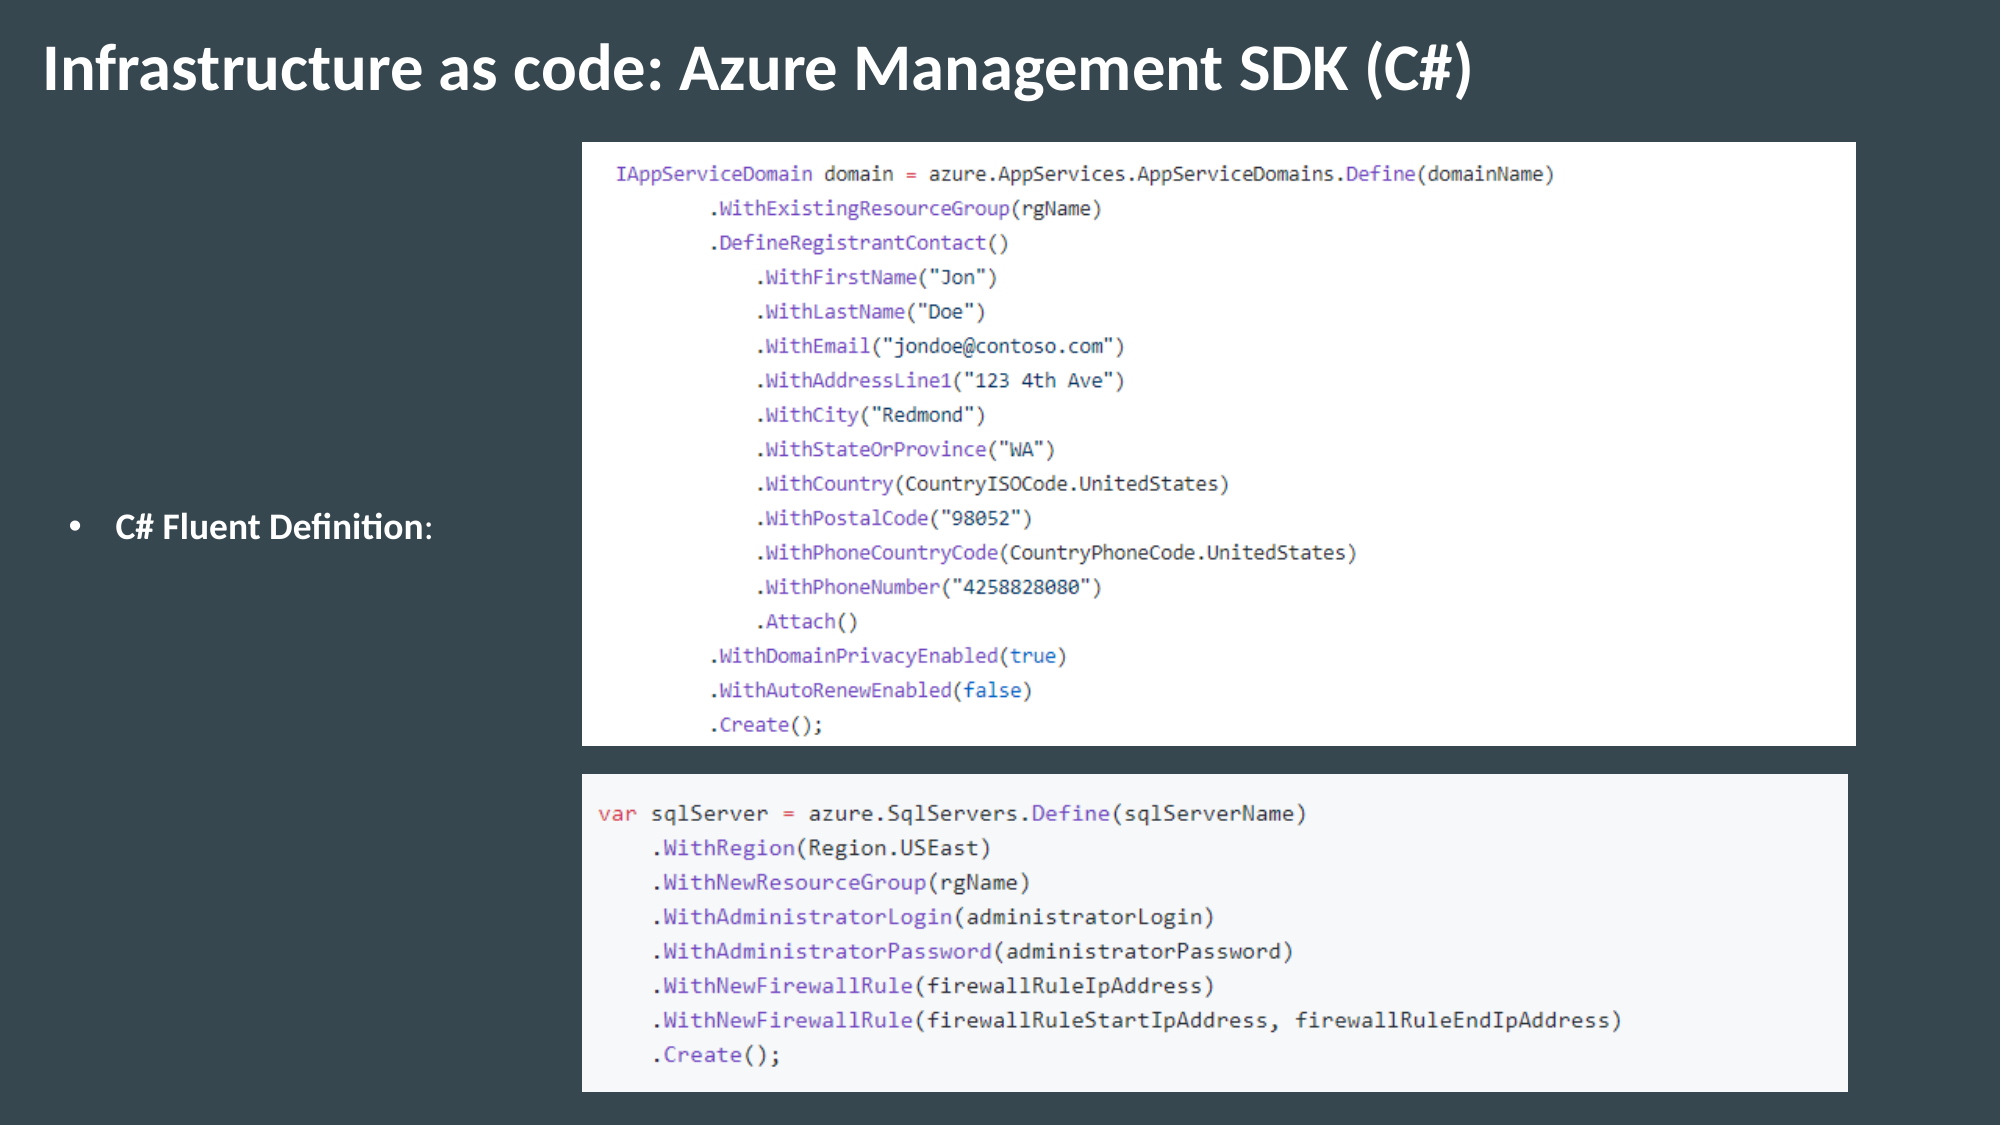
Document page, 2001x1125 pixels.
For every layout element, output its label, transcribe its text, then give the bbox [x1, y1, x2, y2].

picture [582, 774, 1848, 1093]
text_box Infrastructure as code: Azure Management SDK (C#) [27, 16, 1491, 112]
picture [582, 142, 1856, 746]
text_box C# Fluent Definition: [53, 495, 458, 555]
